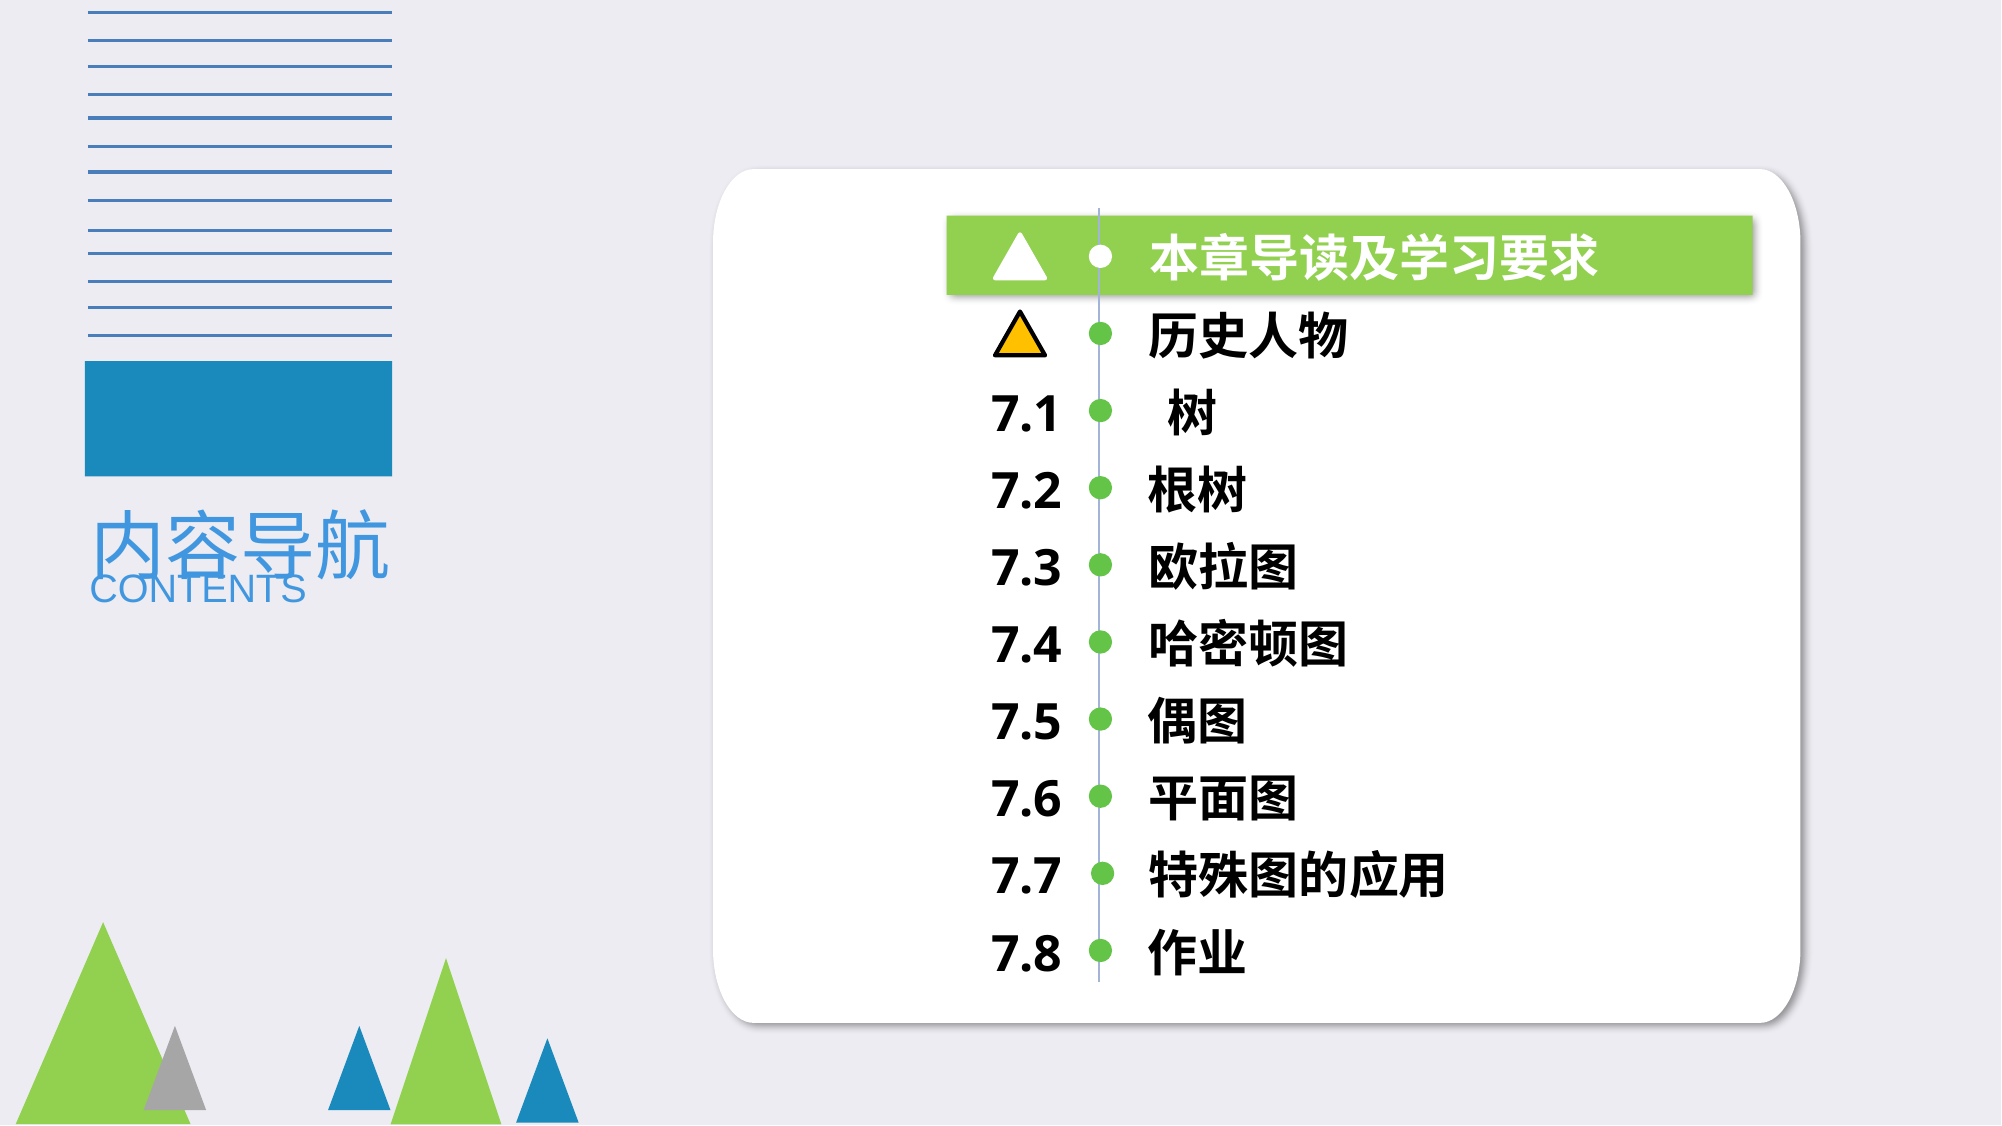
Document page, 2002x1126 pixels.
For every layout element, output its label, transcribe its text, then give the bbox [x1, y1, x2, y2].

text_box 内容导航 [90, 478, 391, 577]
text_box [141, 1023, 209, 1113]
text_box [712, 168, 1801, 1024]
text_box [514, 1036, 581, 1125]
text_box [83, 359, 394, 478]
text_box [388, 955, 504, 1126]
text_box [13, 920, 193, 1126]
text_box [326, 1023, 393, 1113]
text_box CONTENTS [89, 577, 393, 621]
